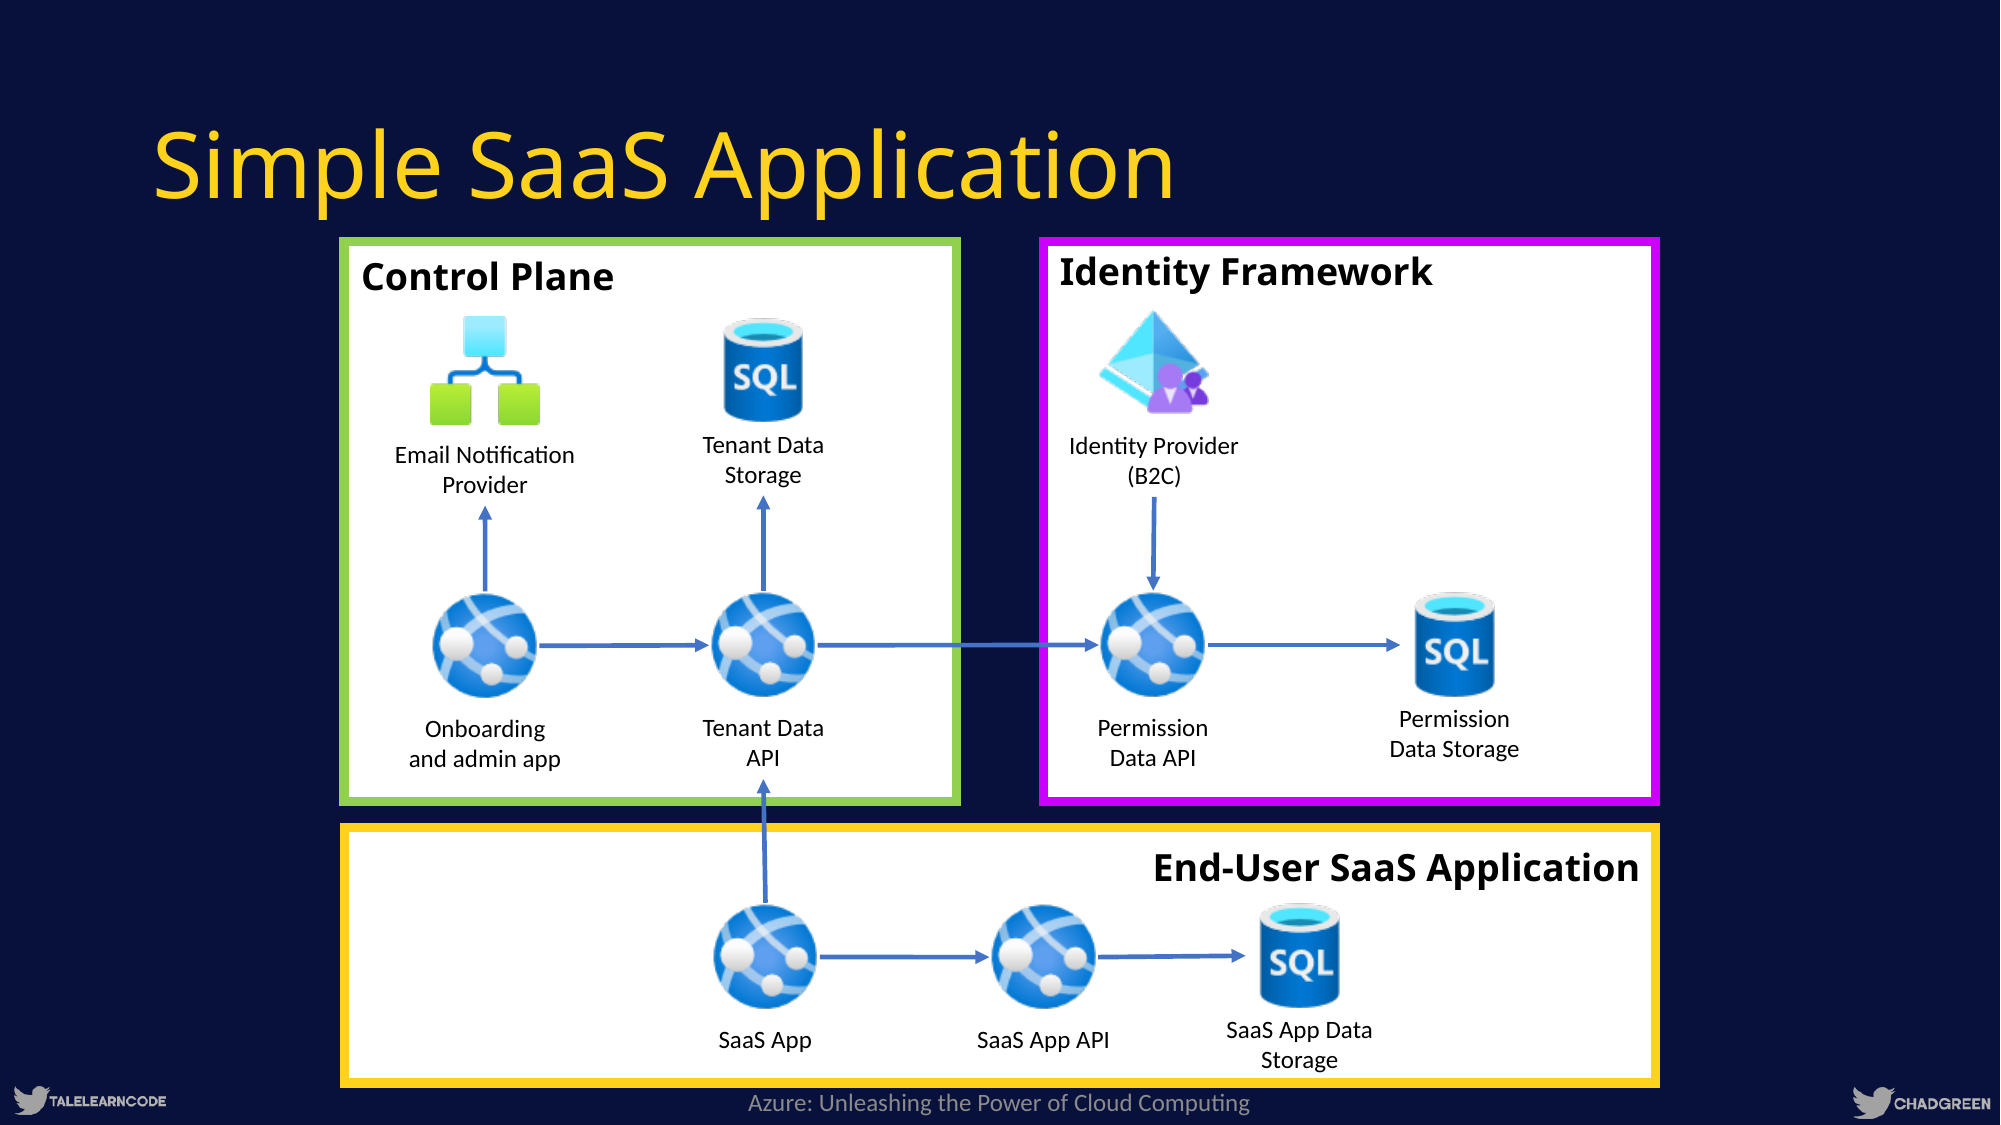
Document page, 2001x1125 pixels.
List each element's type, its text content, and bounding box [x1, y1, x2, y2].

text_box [344, 240, 1656, 1083]
title Simple SaaS Application [137, 59, 1863, 278]
